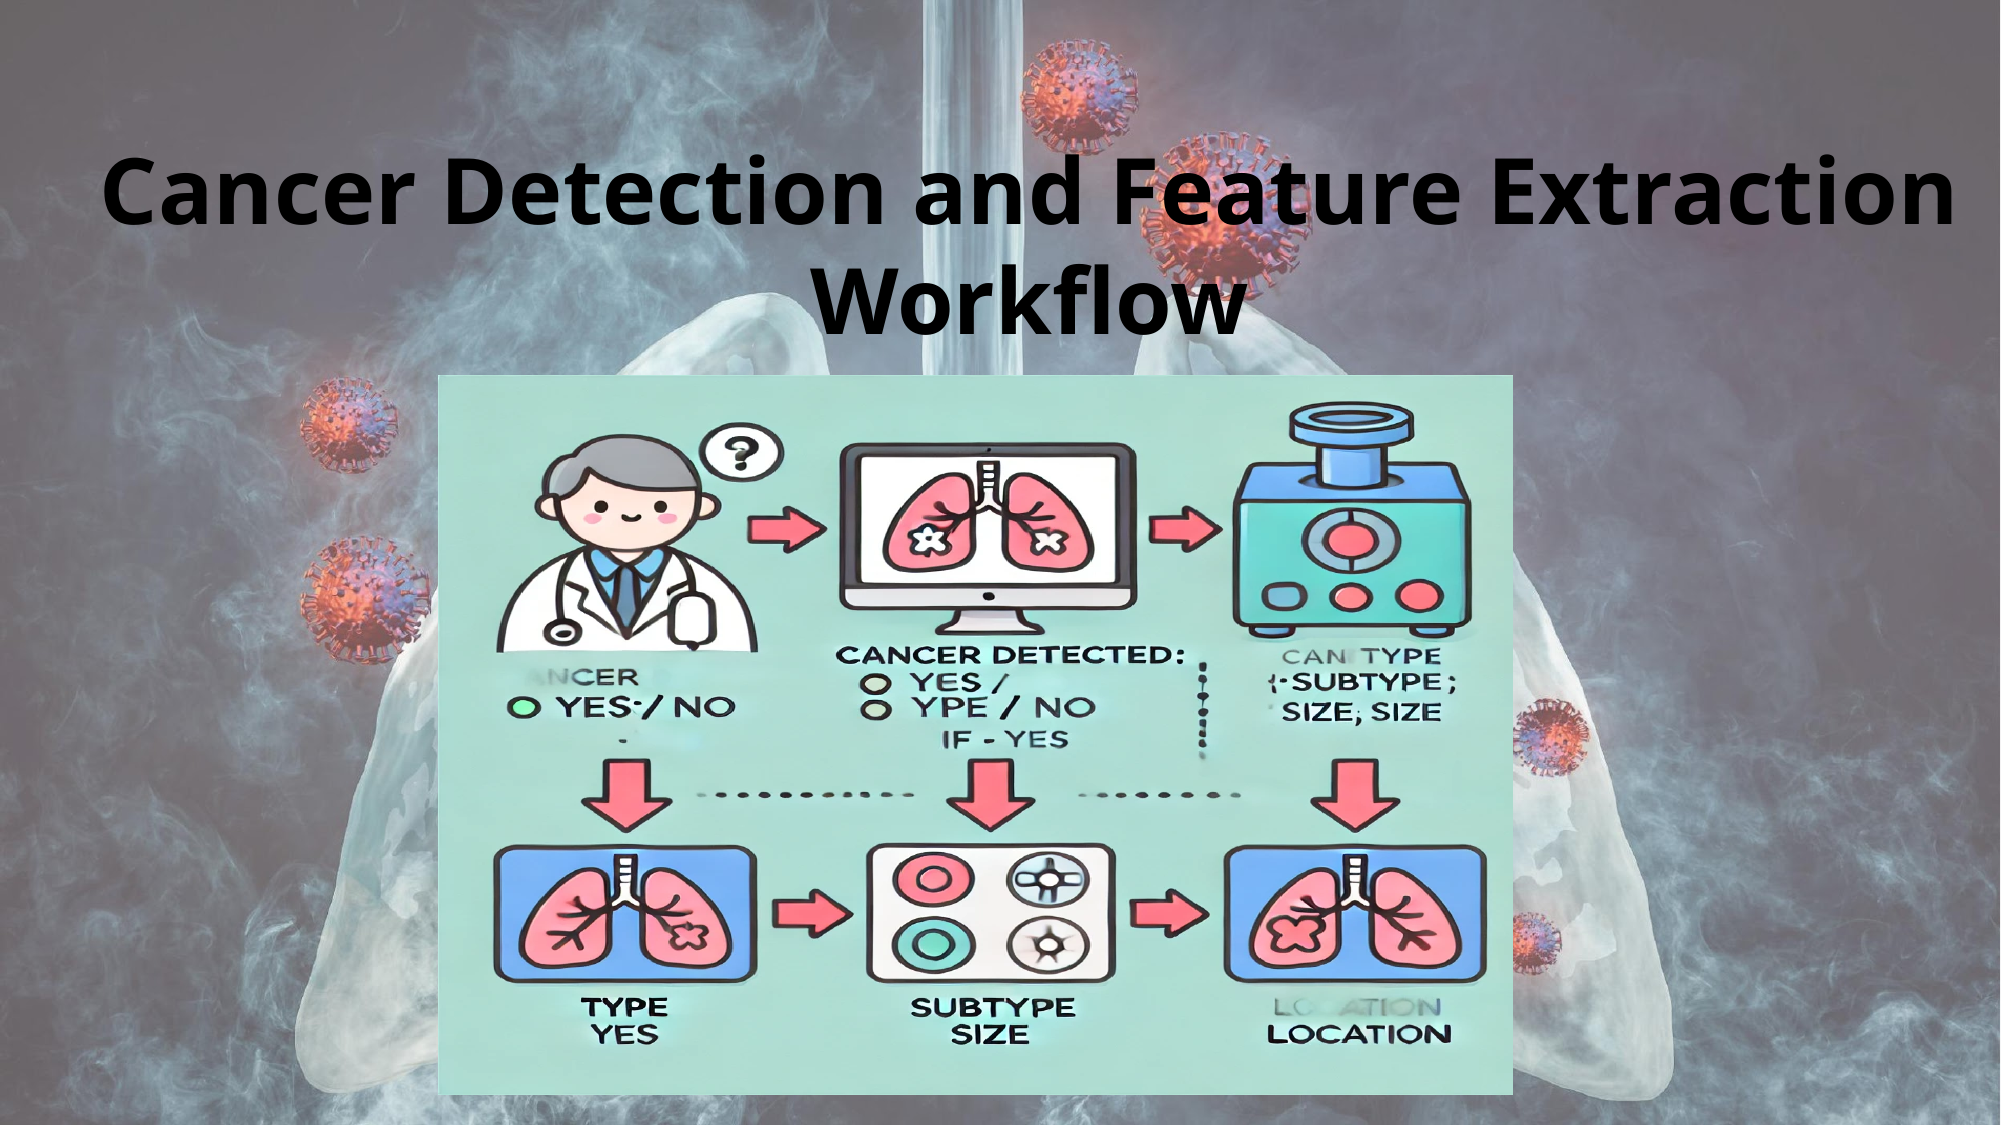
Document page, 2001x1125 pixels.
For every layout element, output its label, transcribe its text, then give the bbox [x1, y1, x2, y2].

title Cancer Detection and Feature Extraction Workflow [70, 133, 1989, 354]
picture [0, 0, 2001, 1125]
